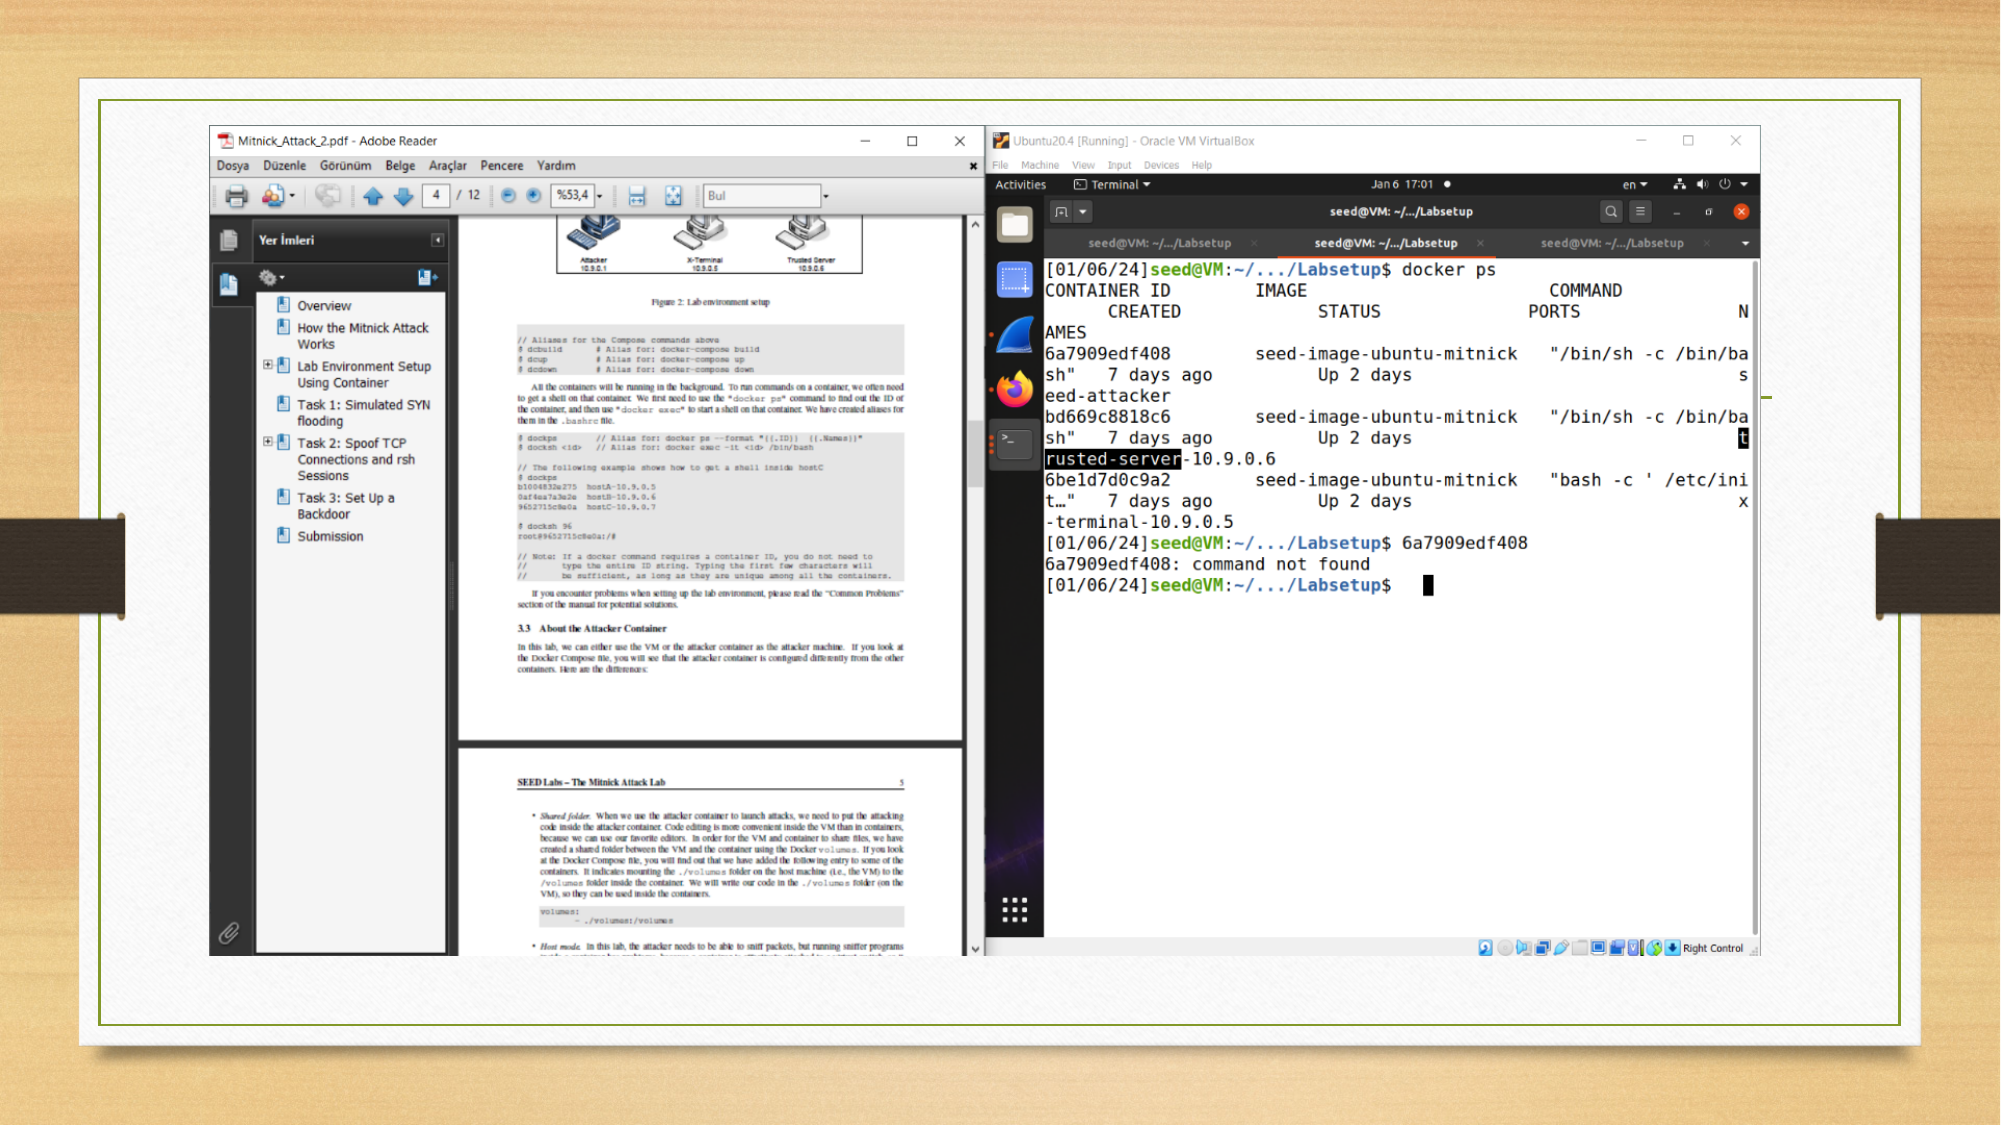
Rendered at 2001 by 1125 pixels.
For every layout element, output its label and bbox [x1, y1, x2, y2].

list [209, 125, 1761, 956]
picture [0, 0, 2001, 1125]
